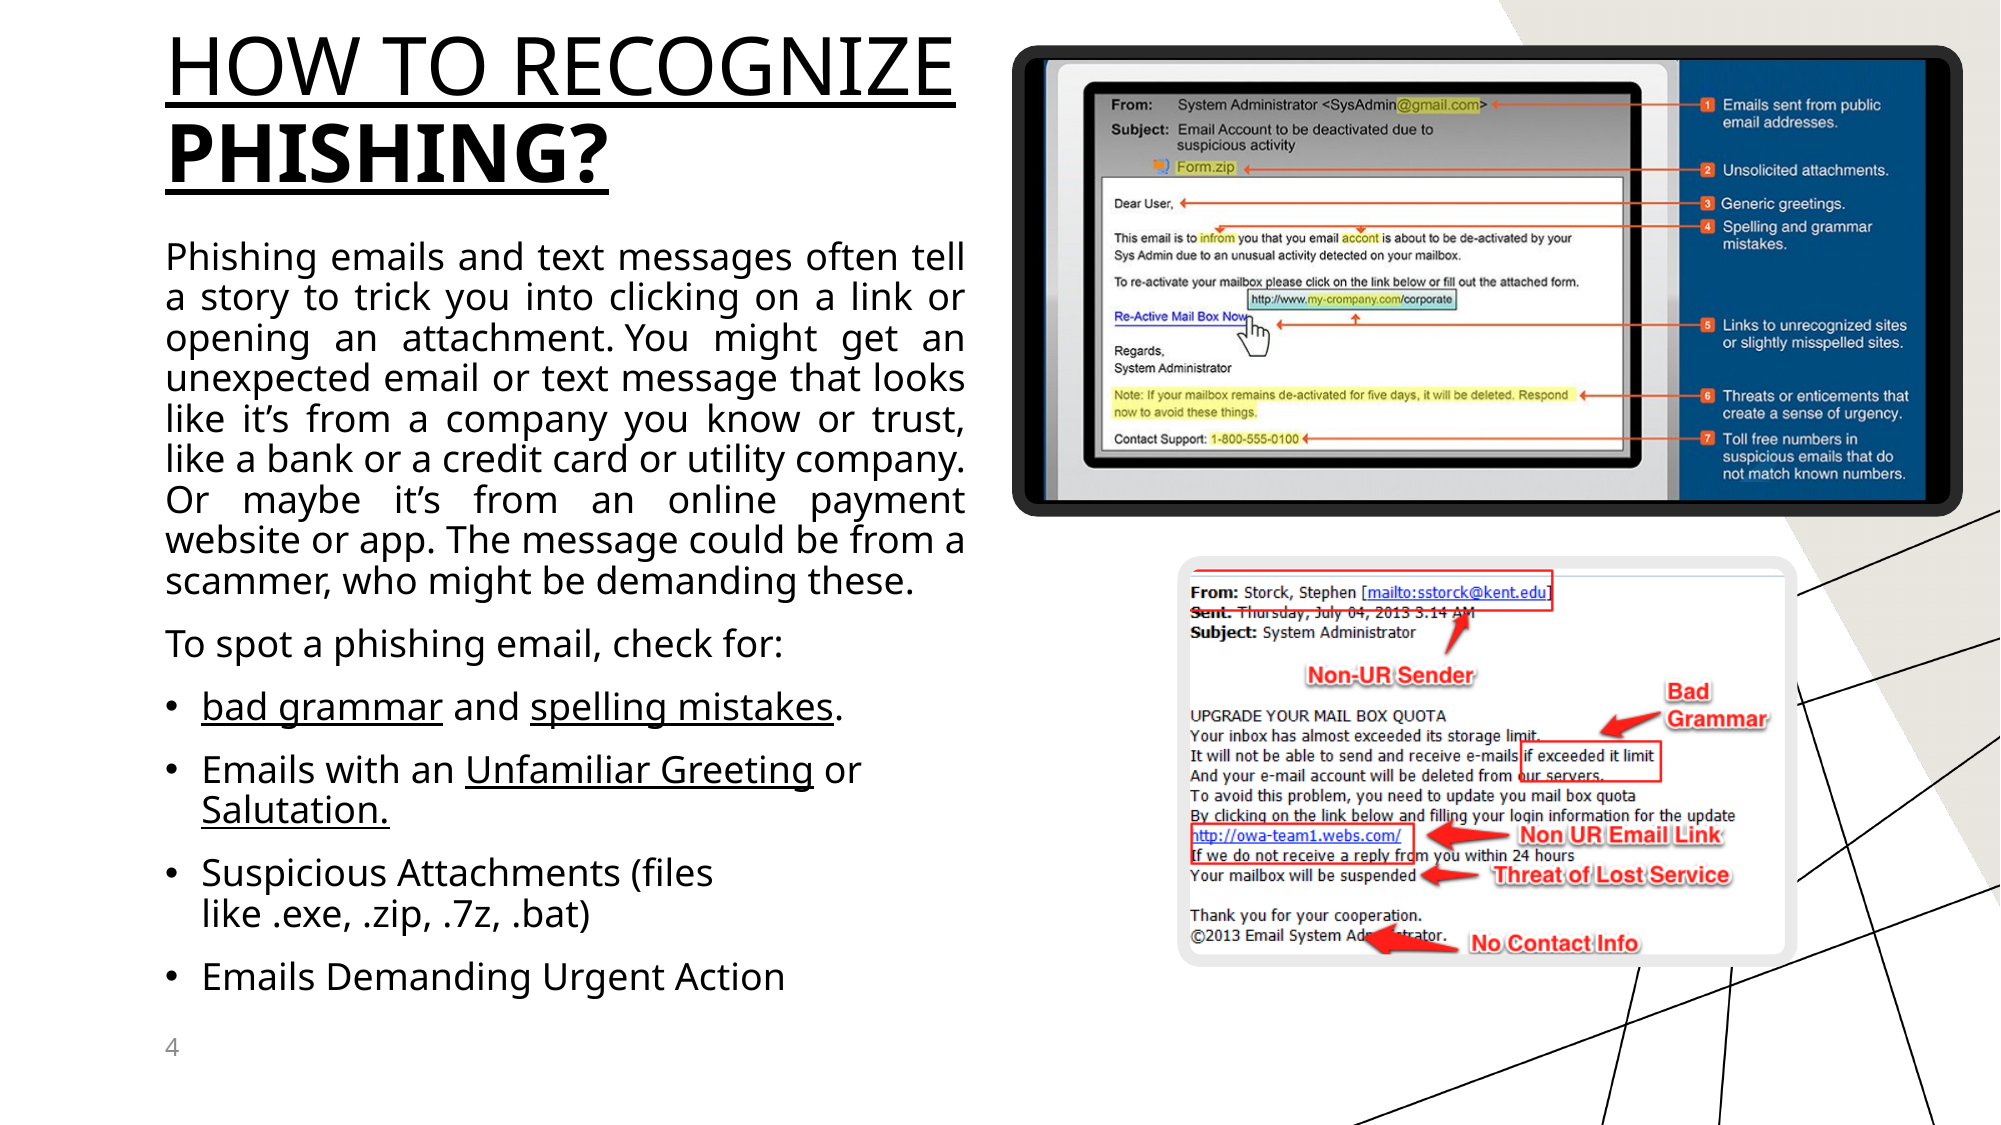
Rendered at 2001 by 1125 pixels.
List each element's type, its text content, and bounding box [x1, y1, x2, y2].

title How to recognize Phishing? [150, 0, 982, 230]
slide_number 4 [150, 1024, 254, 1074]
picture [1018, 0, 2000, 1125]
list Phishing emails and text messages often tell a story to trick you into clicking on a link or opening an attachment. You might get an unexpected email or text message that looks like it’s from a company you know or trust, like a bank or a credit card or utility company. Or maybe it’s from an online payment website or app. The message could be from a scammer, who might be demanding these. To spot a phishing email, check for: bad grammar and spelling mistakes. Emails with an Unfamiliar Greeting or Salutation. Suspicious Attachments (files like .exe, .zip, .7z, .bat) Emails Demanding Urgent Action [150, 230, 982, 1012]
